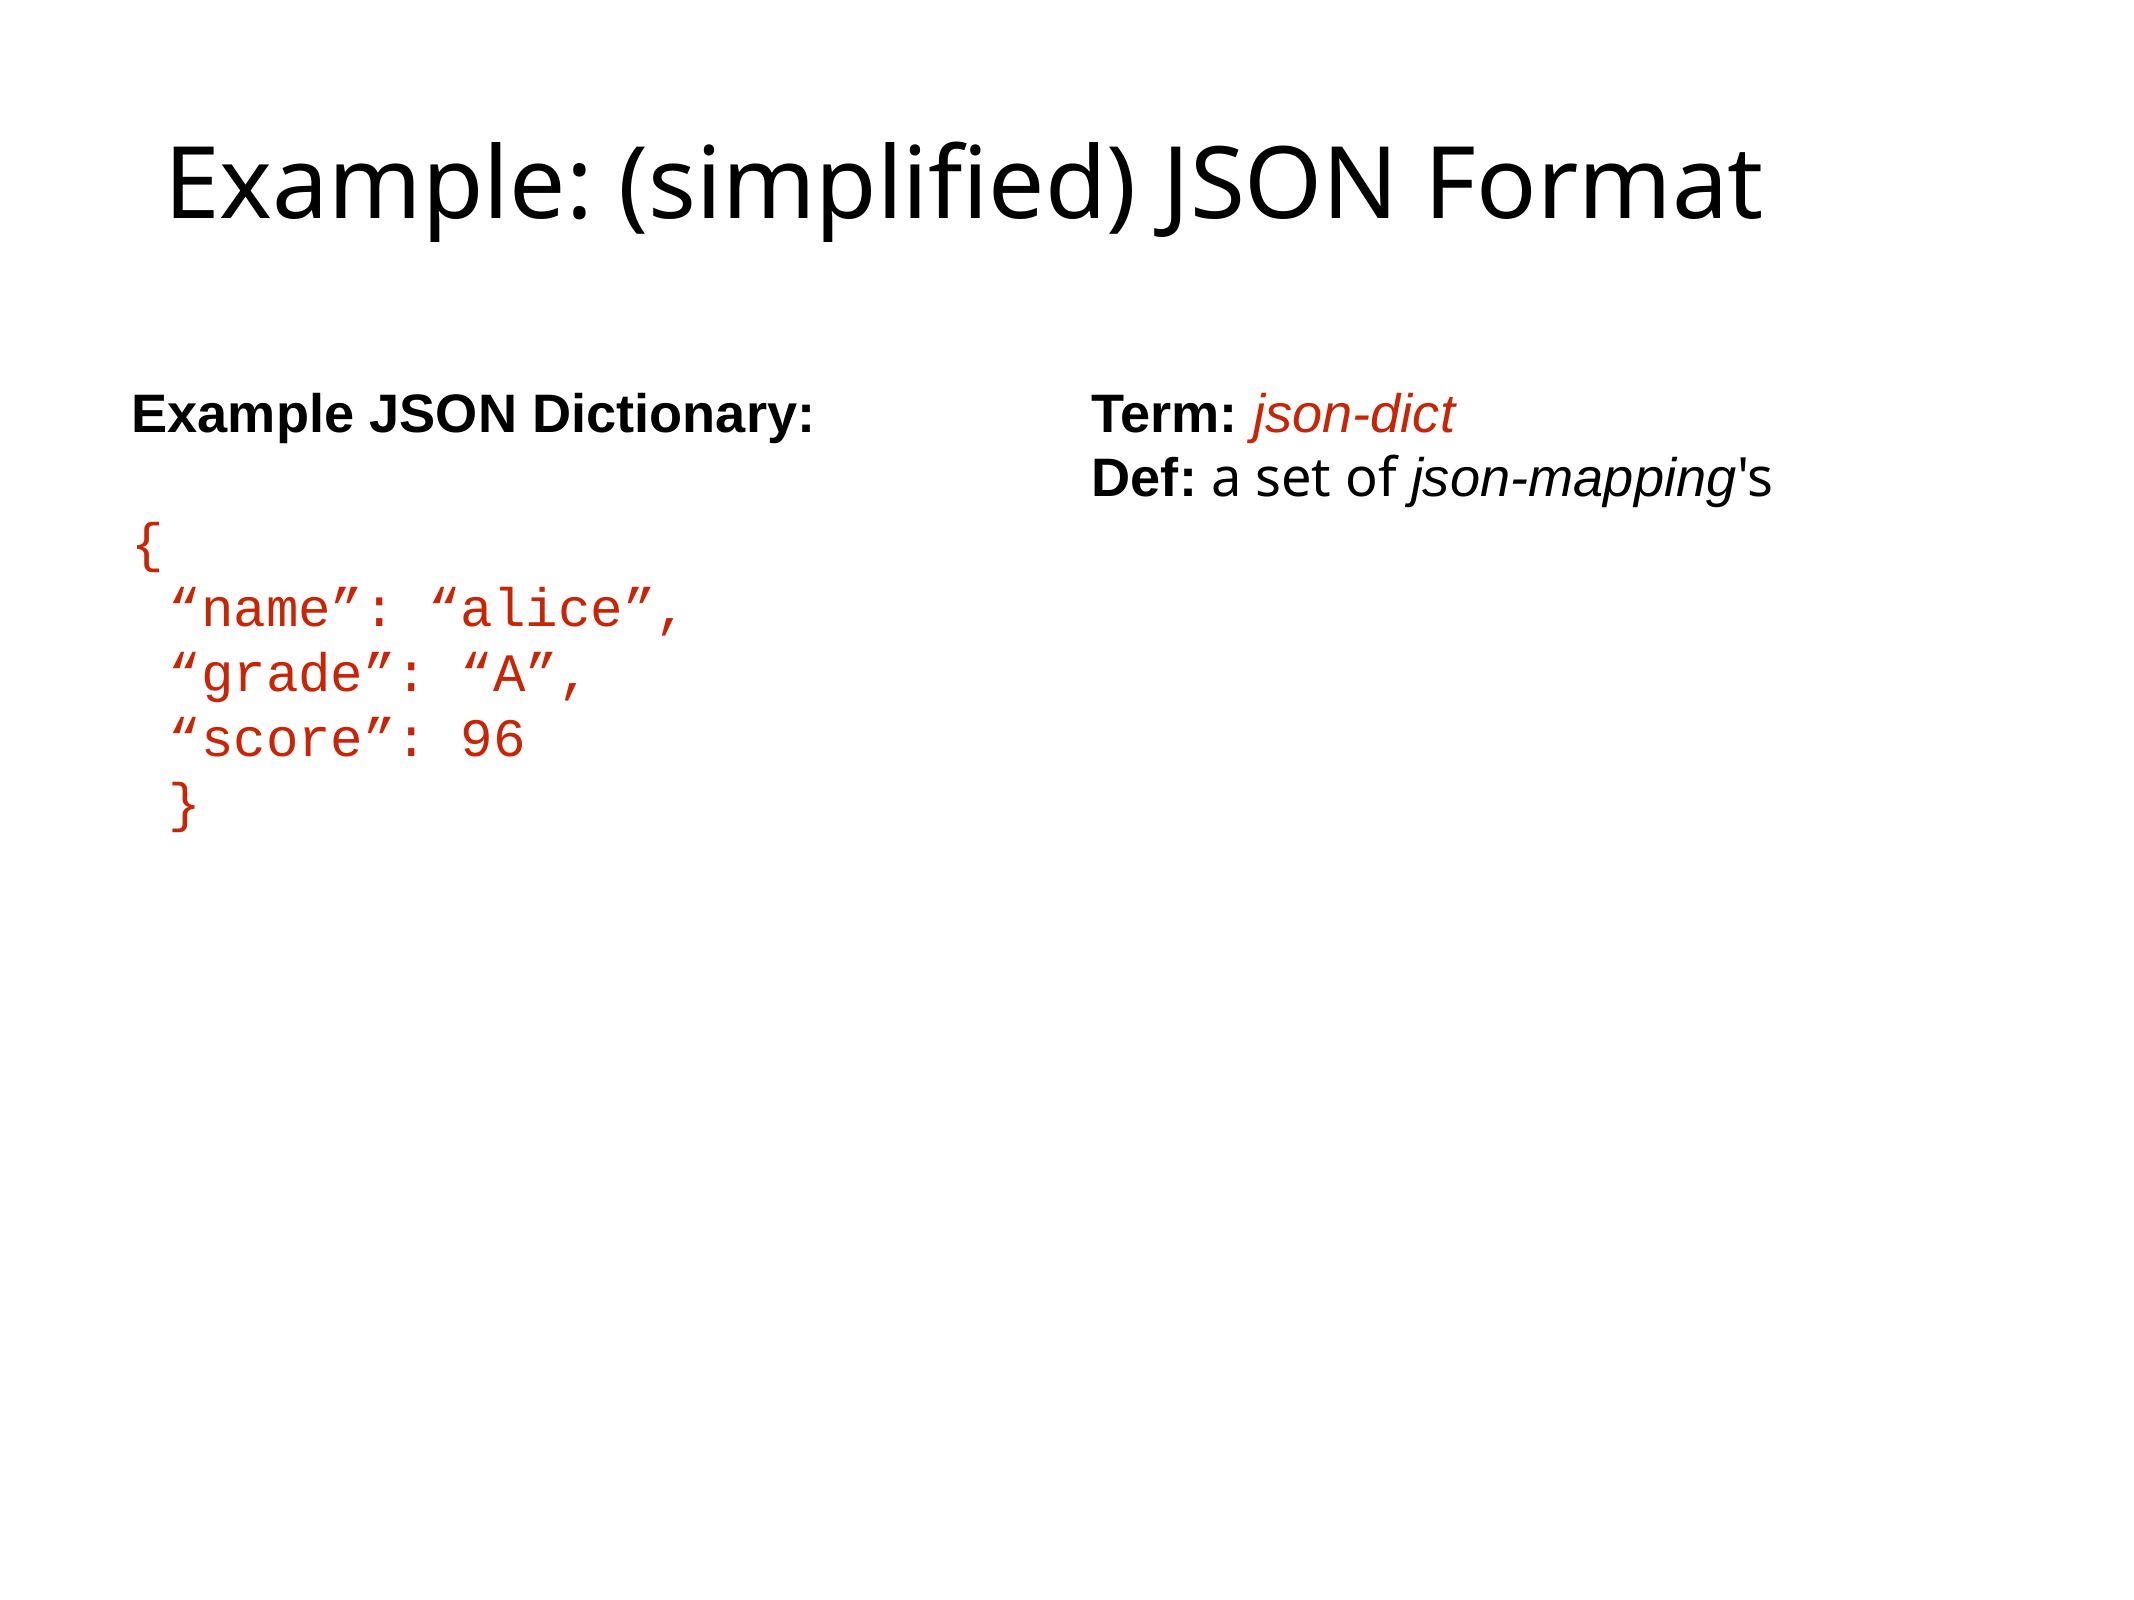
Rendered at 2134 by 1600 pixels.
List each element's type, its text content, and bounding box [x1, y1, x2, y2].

title Example: (simplified) JSON Format [156, 72, 1978, 285]
text_box Example JSON Dictionary: { “name”: “alice”, “grade”: “A”, “score”: 96 } [122, 369, 845, 902]
list Term: json-dict Def: a set of json-mapping's [1083, 369, 2056, 954]
